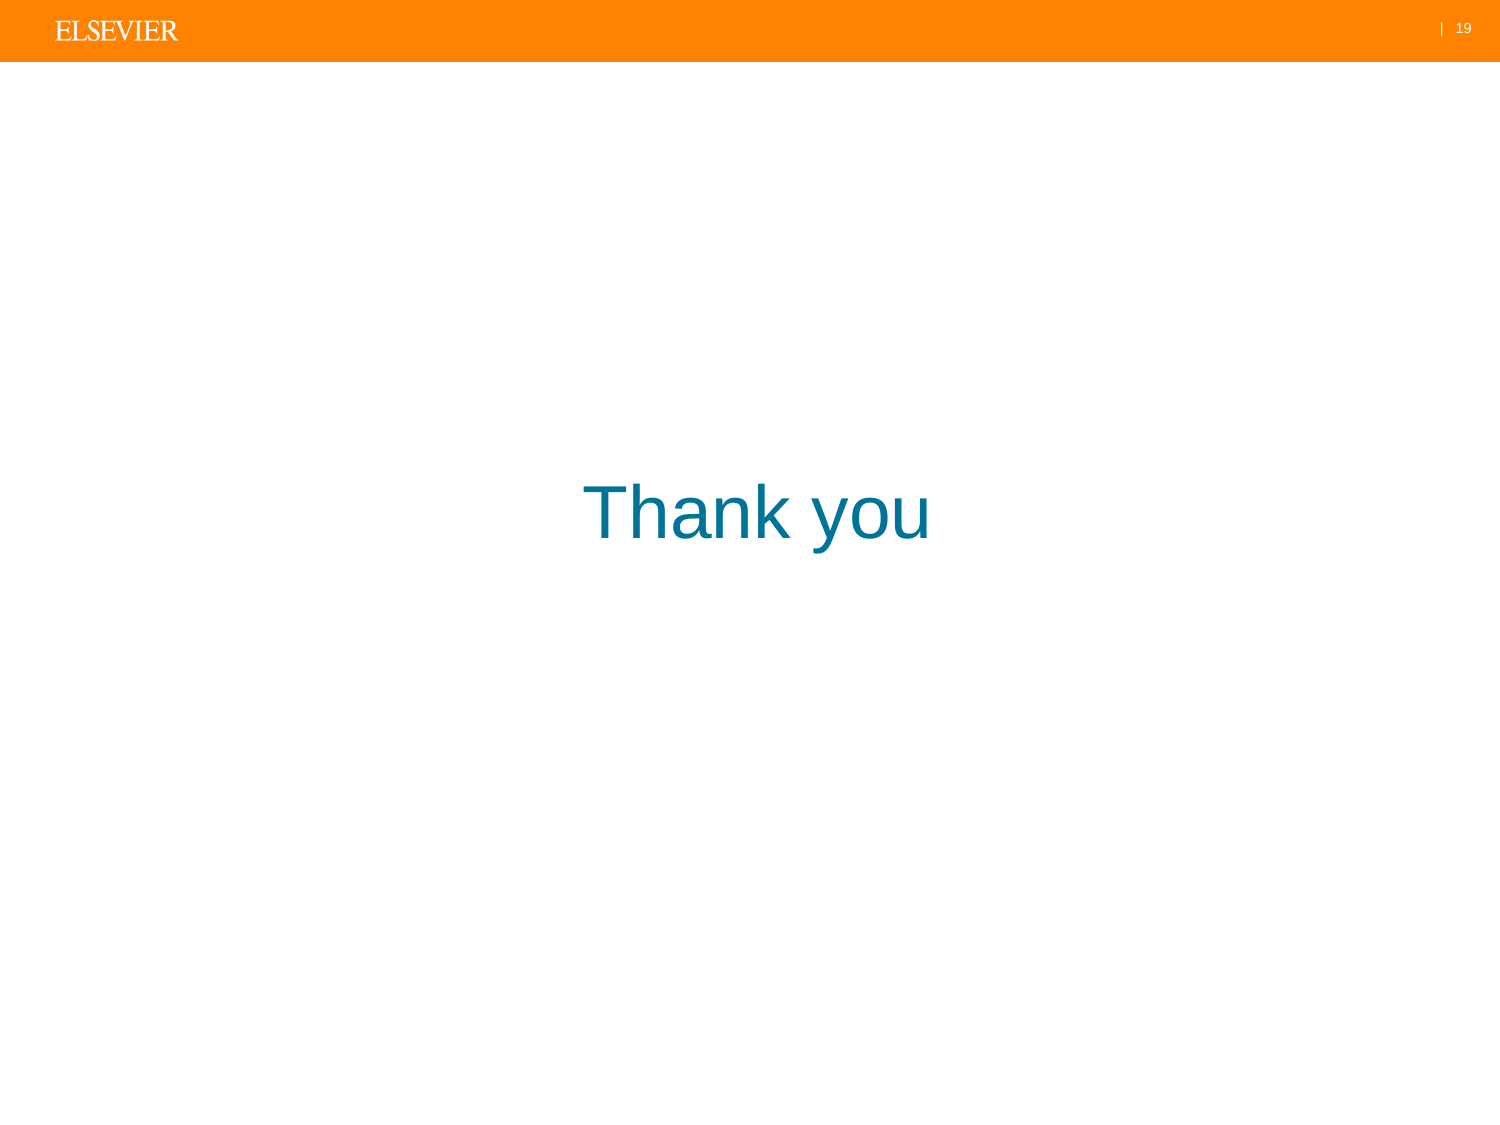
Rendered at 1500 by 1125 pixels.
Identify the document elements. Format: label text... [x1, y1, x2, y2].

picture [0, 0, 1500, 62]
list Thank you [75, 246, 1427, 1050]
